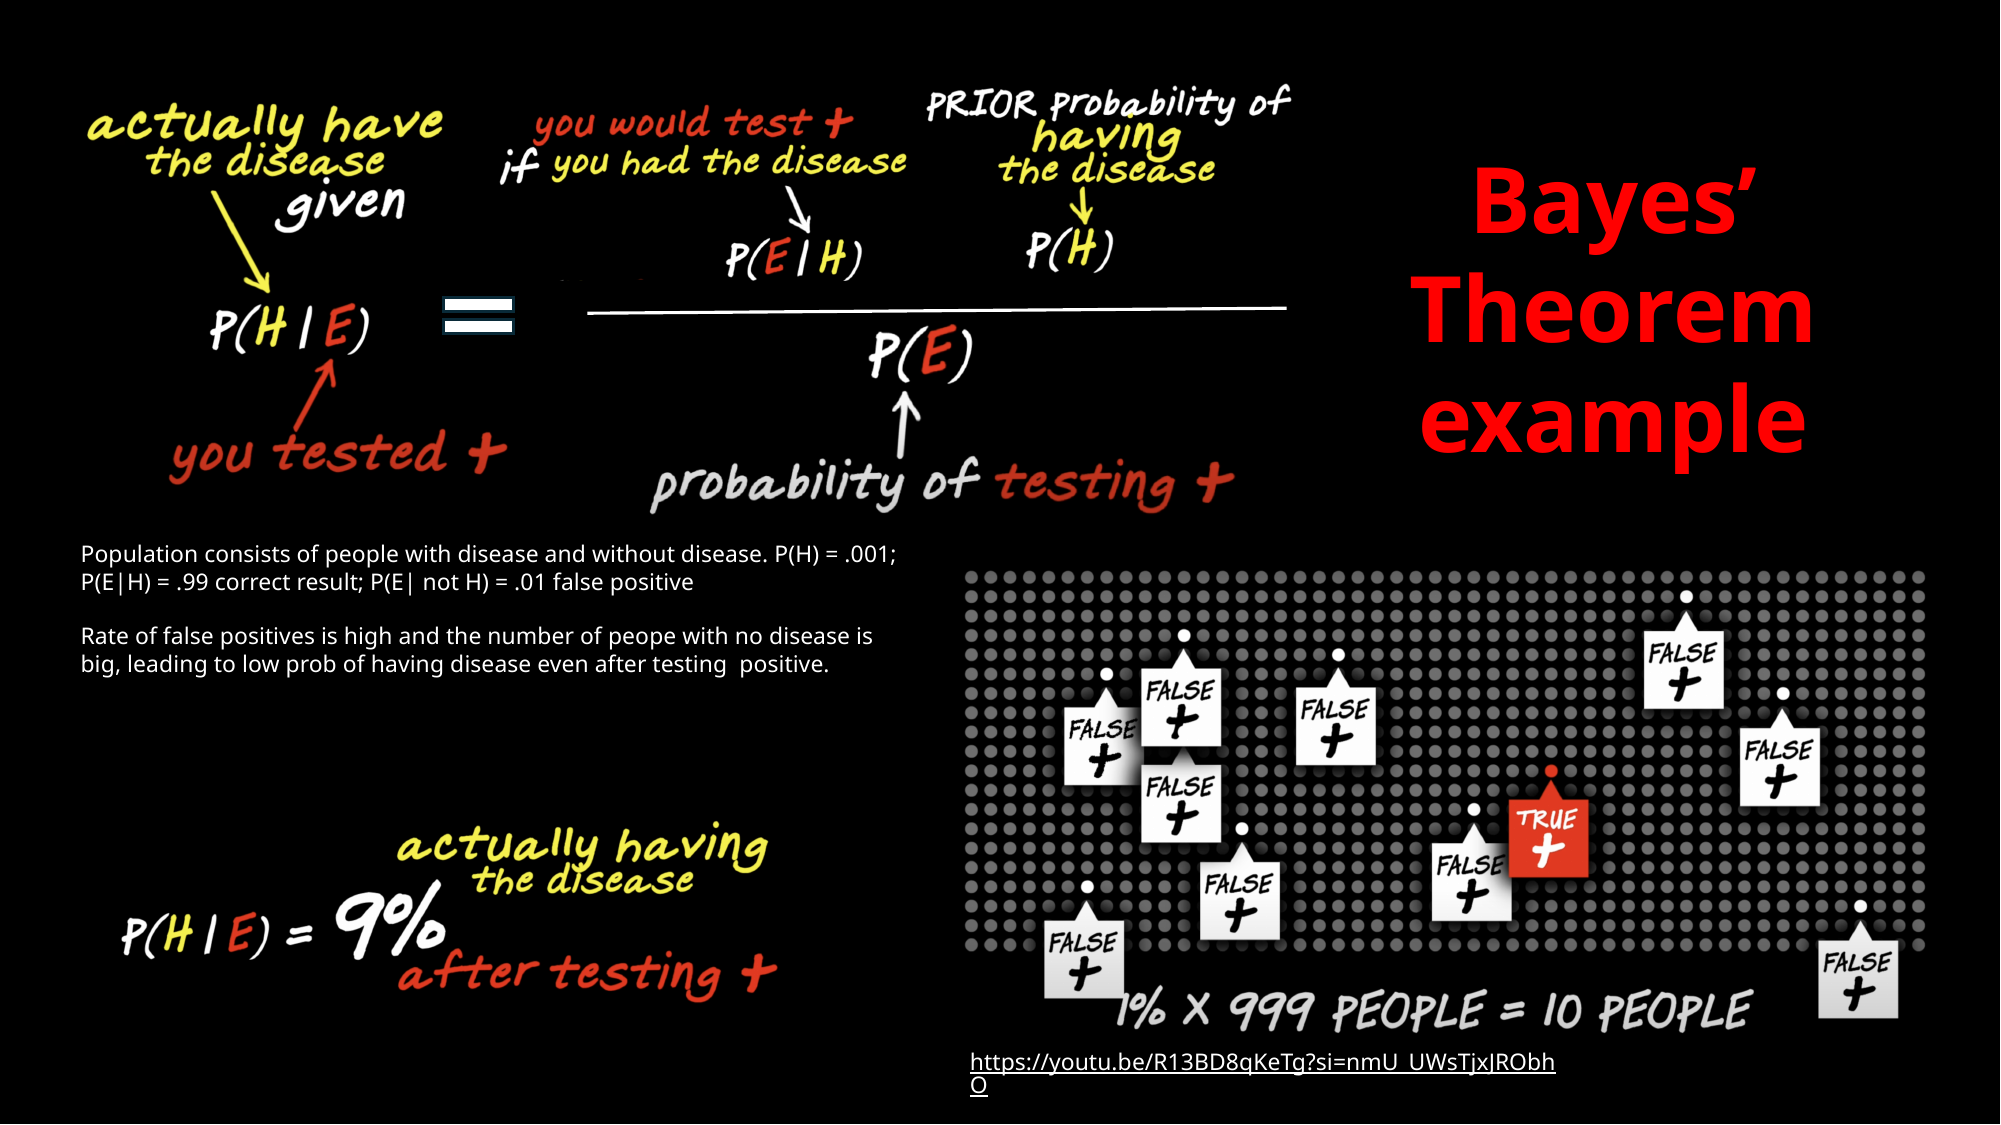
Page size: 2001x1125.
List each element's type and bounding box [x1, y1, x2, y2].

picture [0, 0, 2000, 1125]
text_box [586, 307, 1288, 314]
